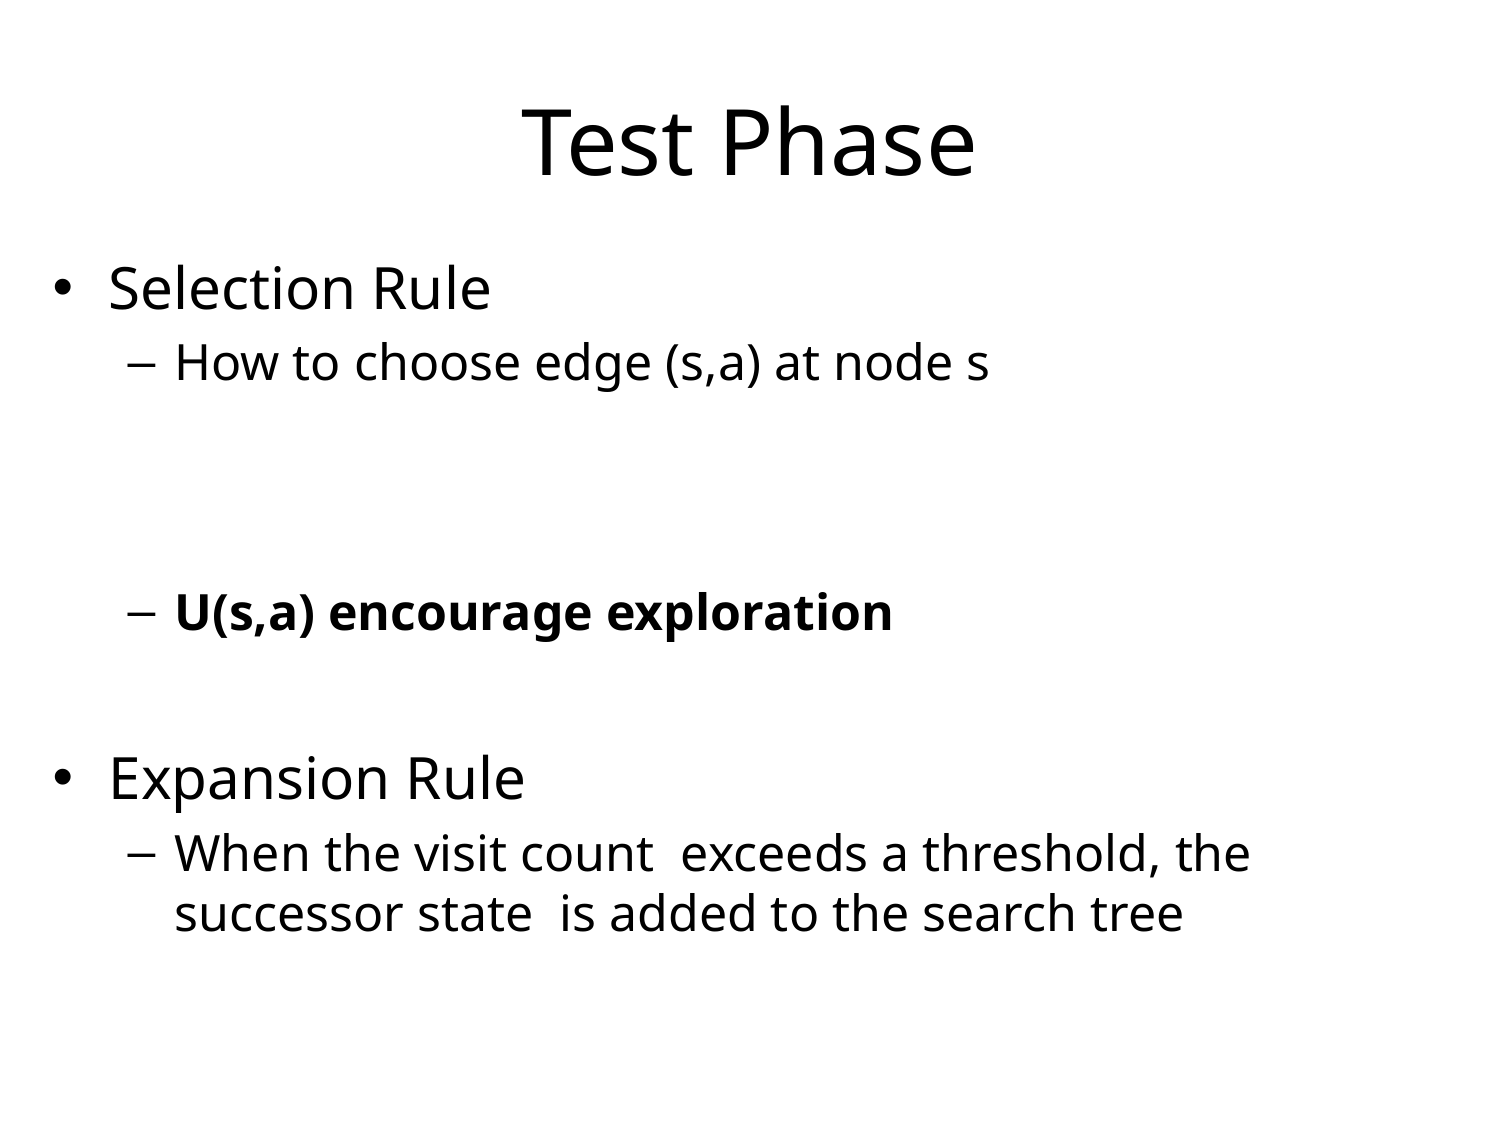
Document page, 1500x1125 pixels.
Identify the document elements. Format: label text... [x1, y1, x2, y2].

title Test Phase [75, 45, 1425, 233]
